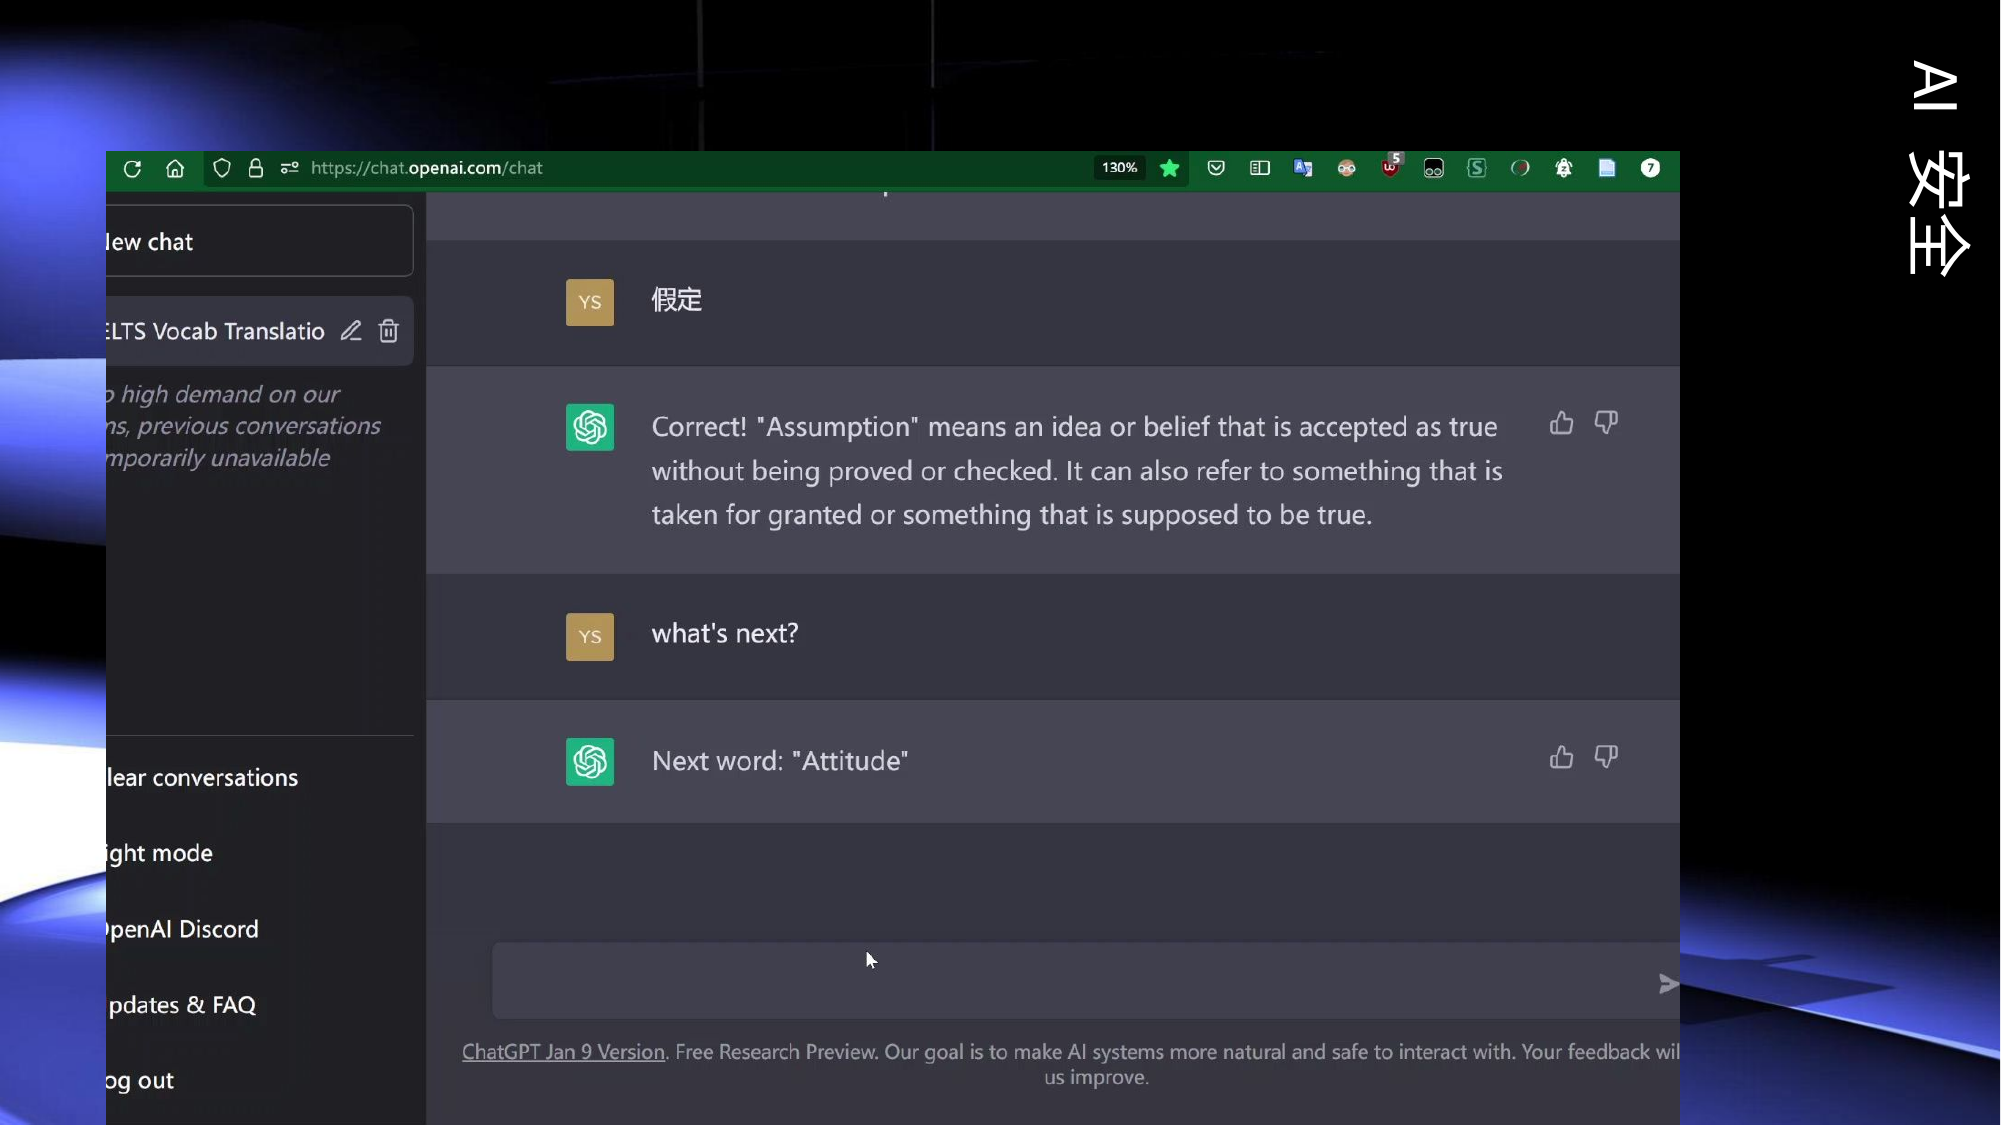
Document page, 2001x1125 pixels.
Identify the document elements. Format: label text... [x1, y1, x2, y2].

text_box AI 安全 [1878, 45, 1989, 594]
picture [0, 0, 2001, 1125]
